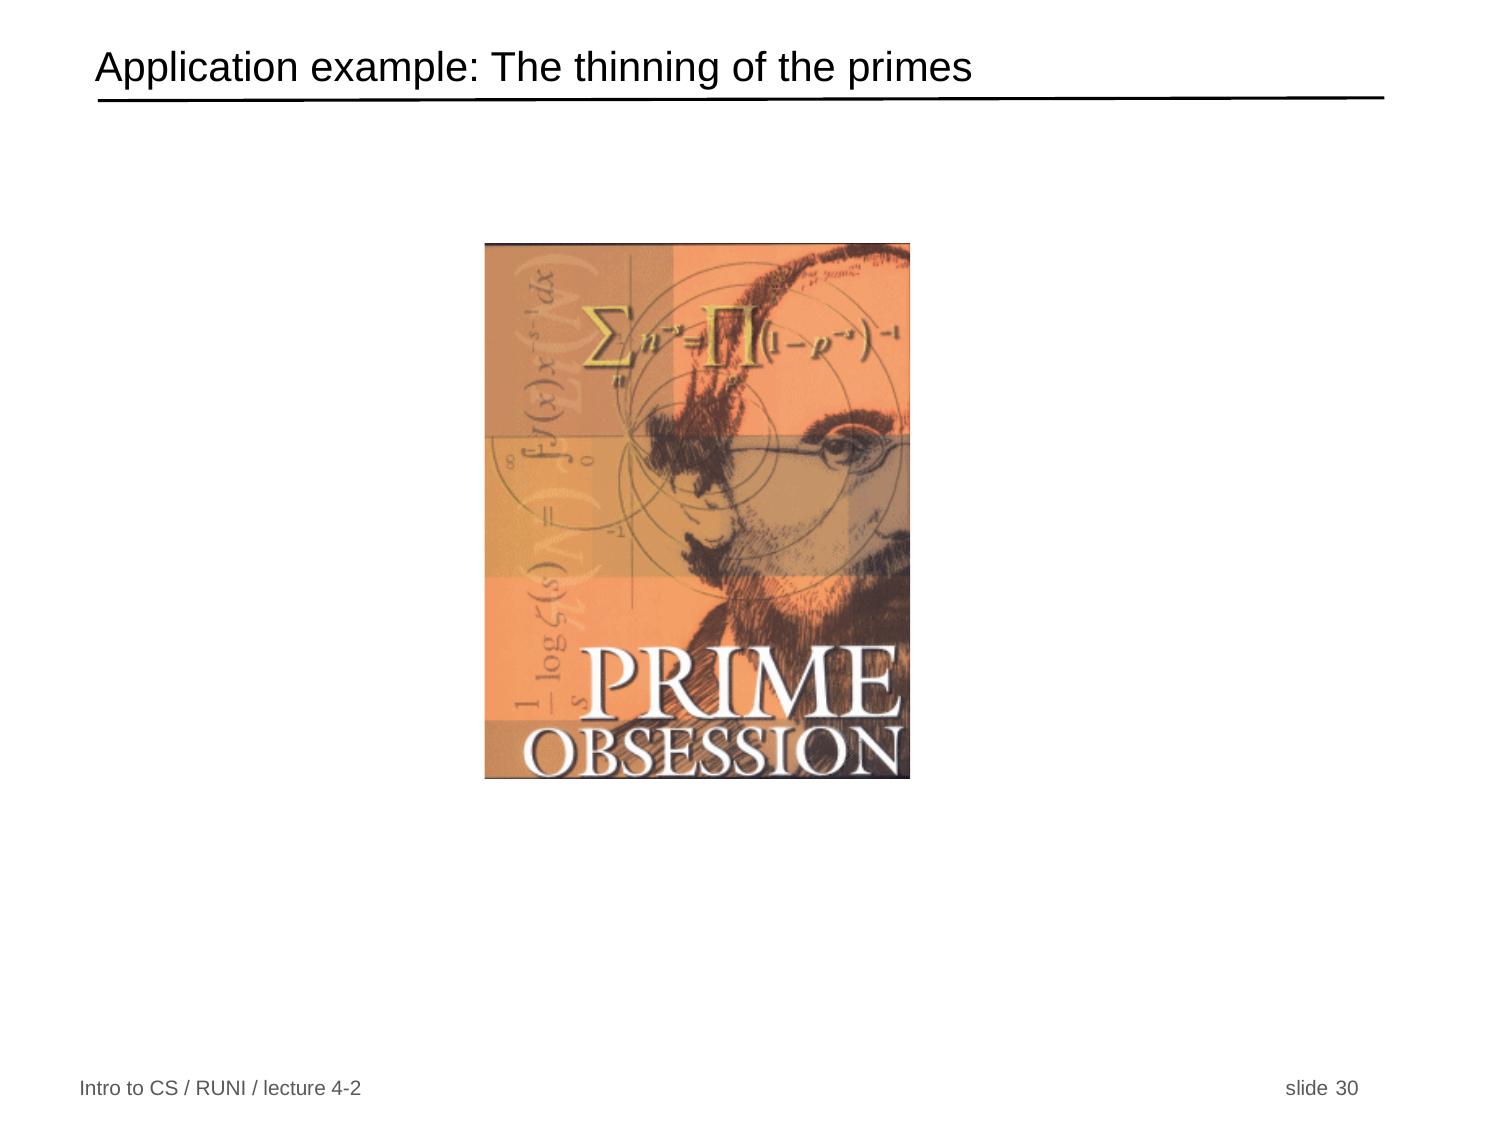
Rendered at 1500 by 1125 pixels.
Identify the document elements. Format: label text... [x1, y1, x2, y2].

title Application example: The thinning of the primes [79, 33, 1371, 109]
picture [484, 243, 911, 779]
